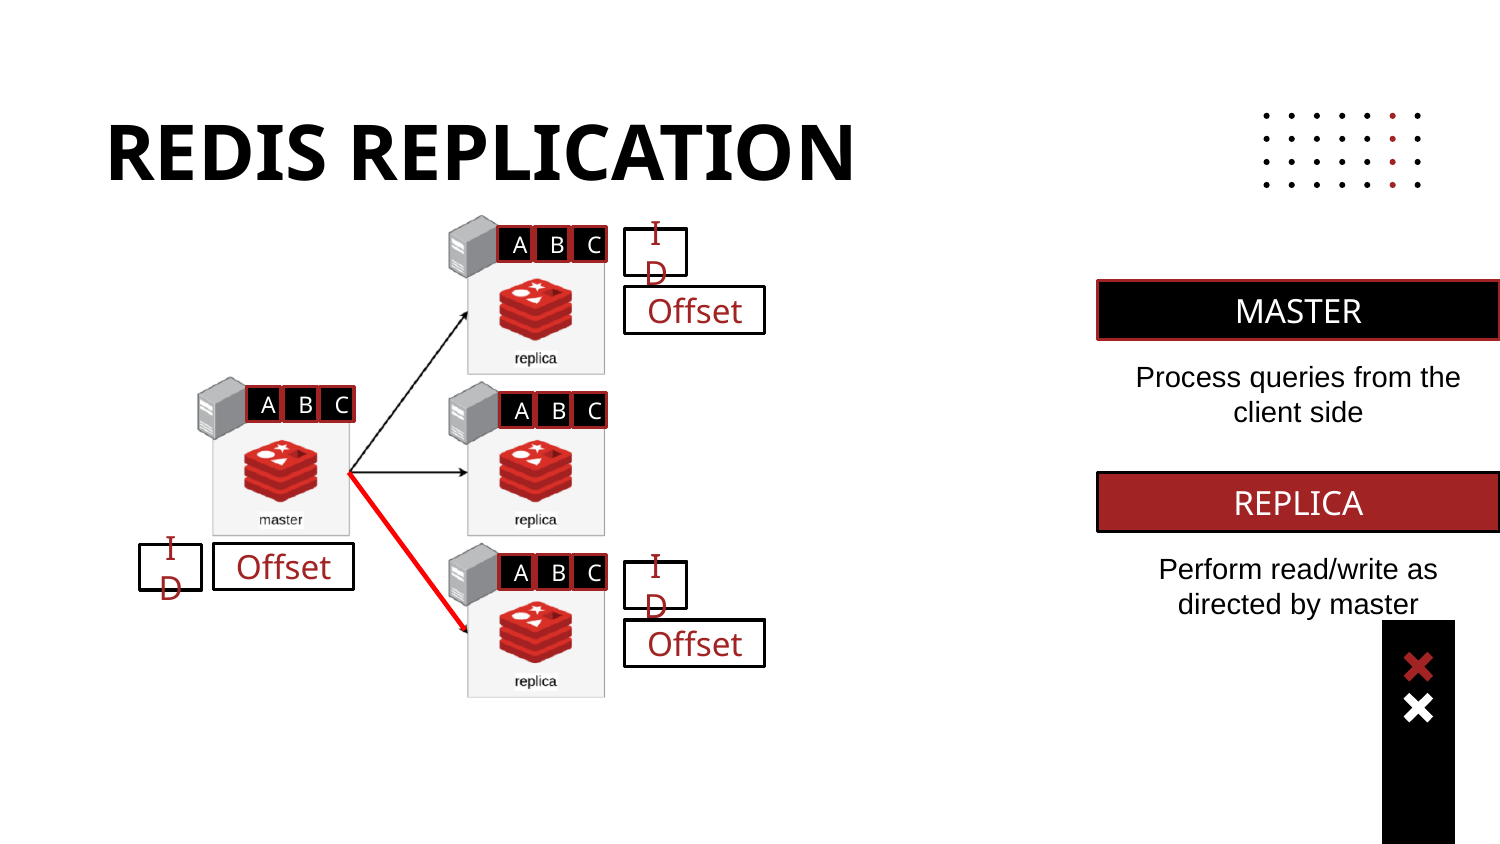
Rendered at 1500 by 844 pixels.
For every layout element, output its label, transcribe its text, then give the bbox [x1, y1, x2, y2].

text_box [1403, 651, 1434, 723]
text_box ID [139, 544, 186, 591]
picture [191, 207, 615, 707]
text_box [348, 472, 466, 631]
subtitle REPLICA [1097, 472, 1500, 532]
text_box Offset [624, 619, 765, 667]
text_box ID [624, 228, 687, 276]
subtitle MASTER [1097, 280, 1500, 340]
title REDIS REPLICATION [89, 88, 1419, 208]
subtitle Process queries from the client side [1097, 343, 1500, 451]
text_box [1381, 619, 1456, 844]
text_box Offset [624, 286, 765, 334]
text_box ID [624, 562, 687, 609]
subtitle Perform read/write as directed by master [1097, 535, 1500, 643]
